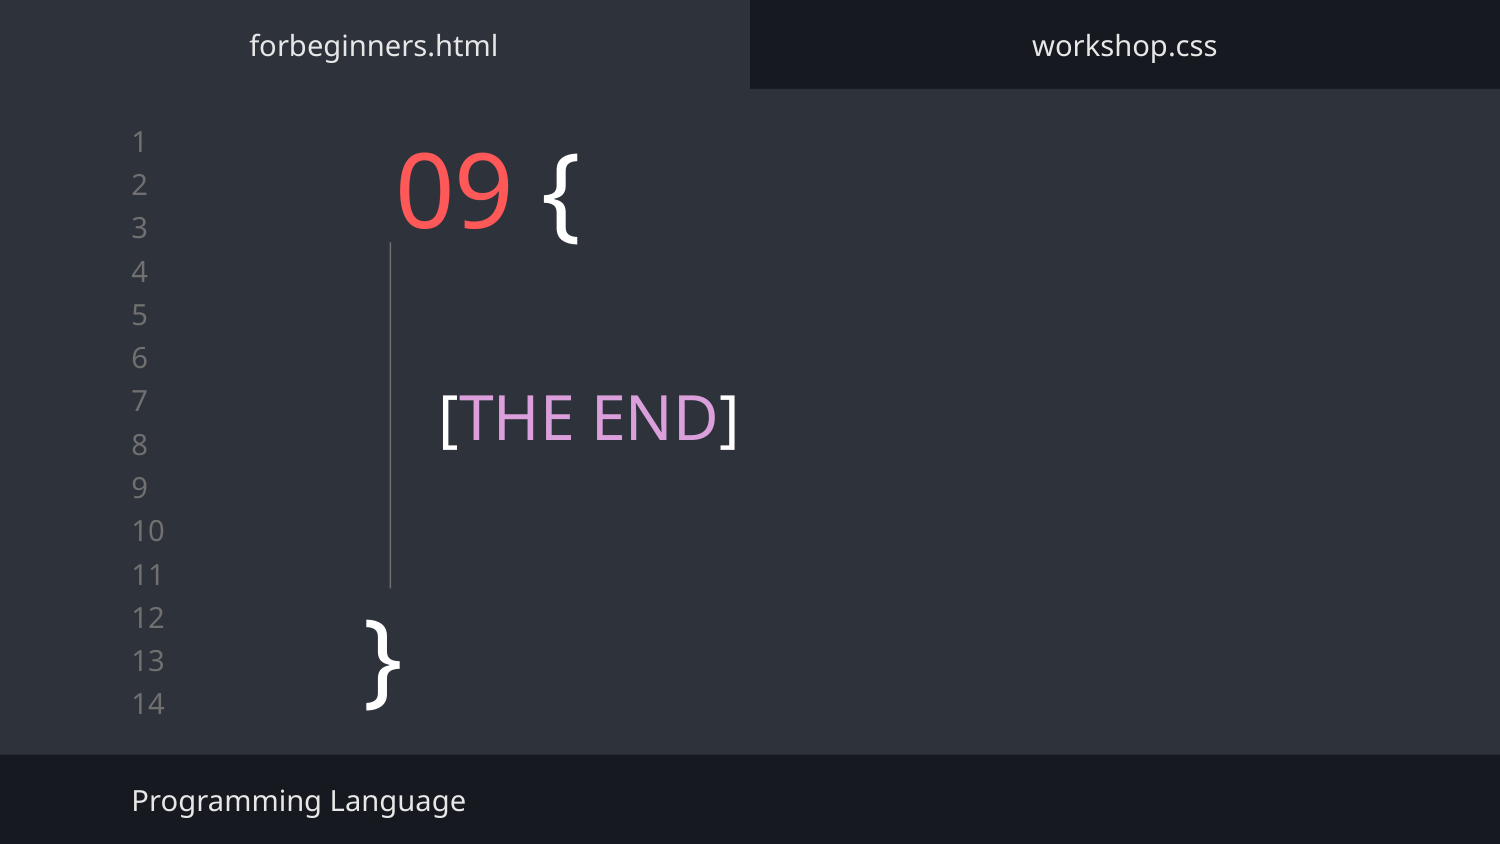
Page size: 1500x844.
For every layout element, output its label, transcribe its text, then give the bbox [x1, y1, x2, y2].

subtitle Programming Language [116, 770, 915, 829]
subtitle forbeginners.html [0, 15, 749, 74]
title [THE END] [423, 371, 1306, 460]
text_box } [348, 588, 432, 717]
subtitle workshop.css [750, 15, 1500, 74]
title 09 { [337, 96, 640, 278]
